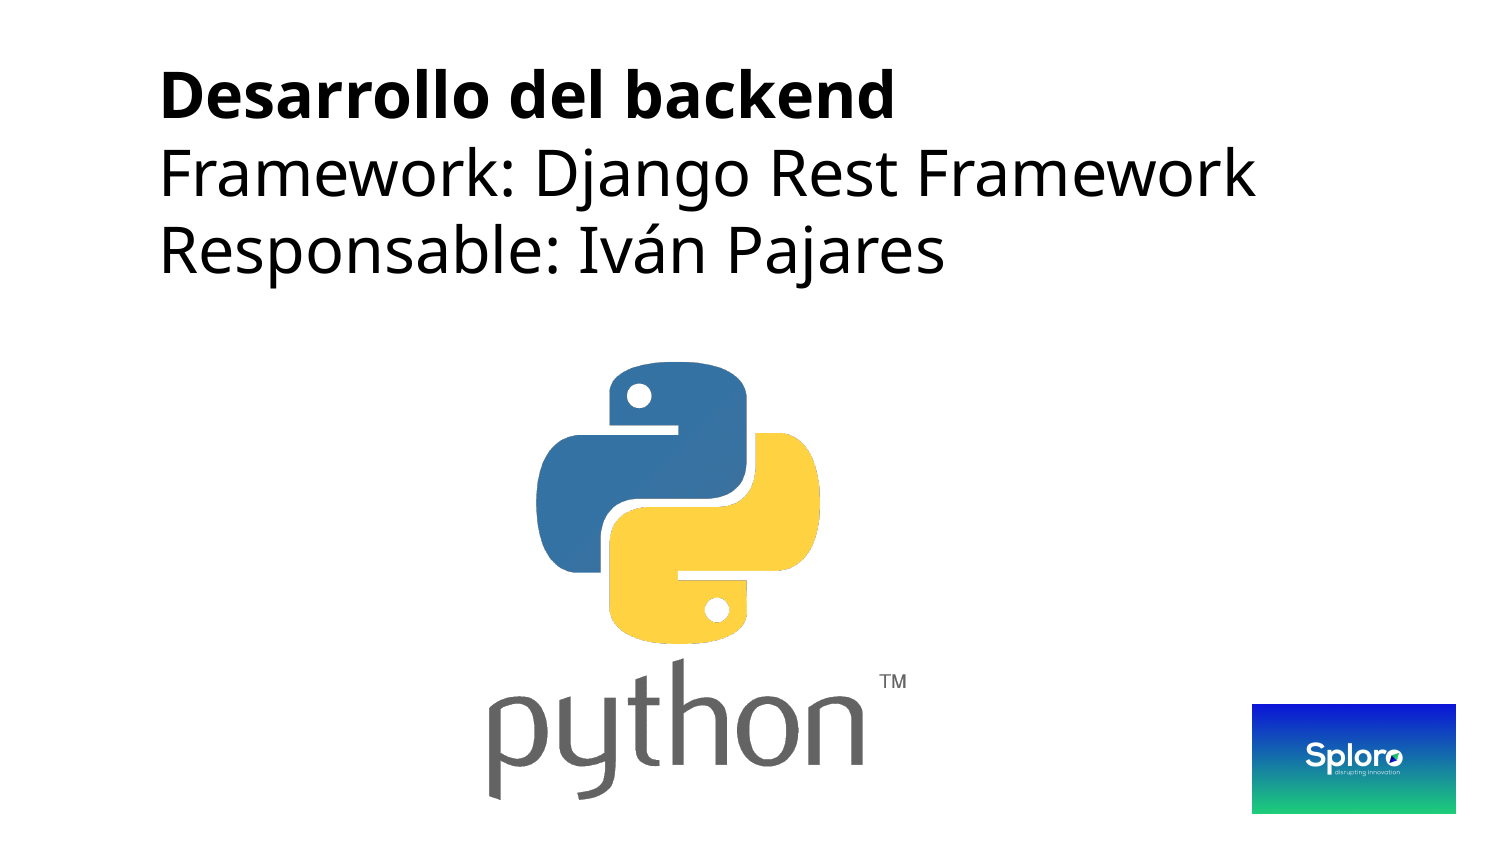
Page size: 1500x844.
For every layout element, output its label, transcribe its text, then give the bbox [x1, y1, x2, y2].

picture [1252, 704, 1456, 814]
title Desarrollo del backend Framework: Django Rest Framework Responsable: Iván Pajares [143, 39, 1478, 346]
picture [277, 357, 1078, 808]
